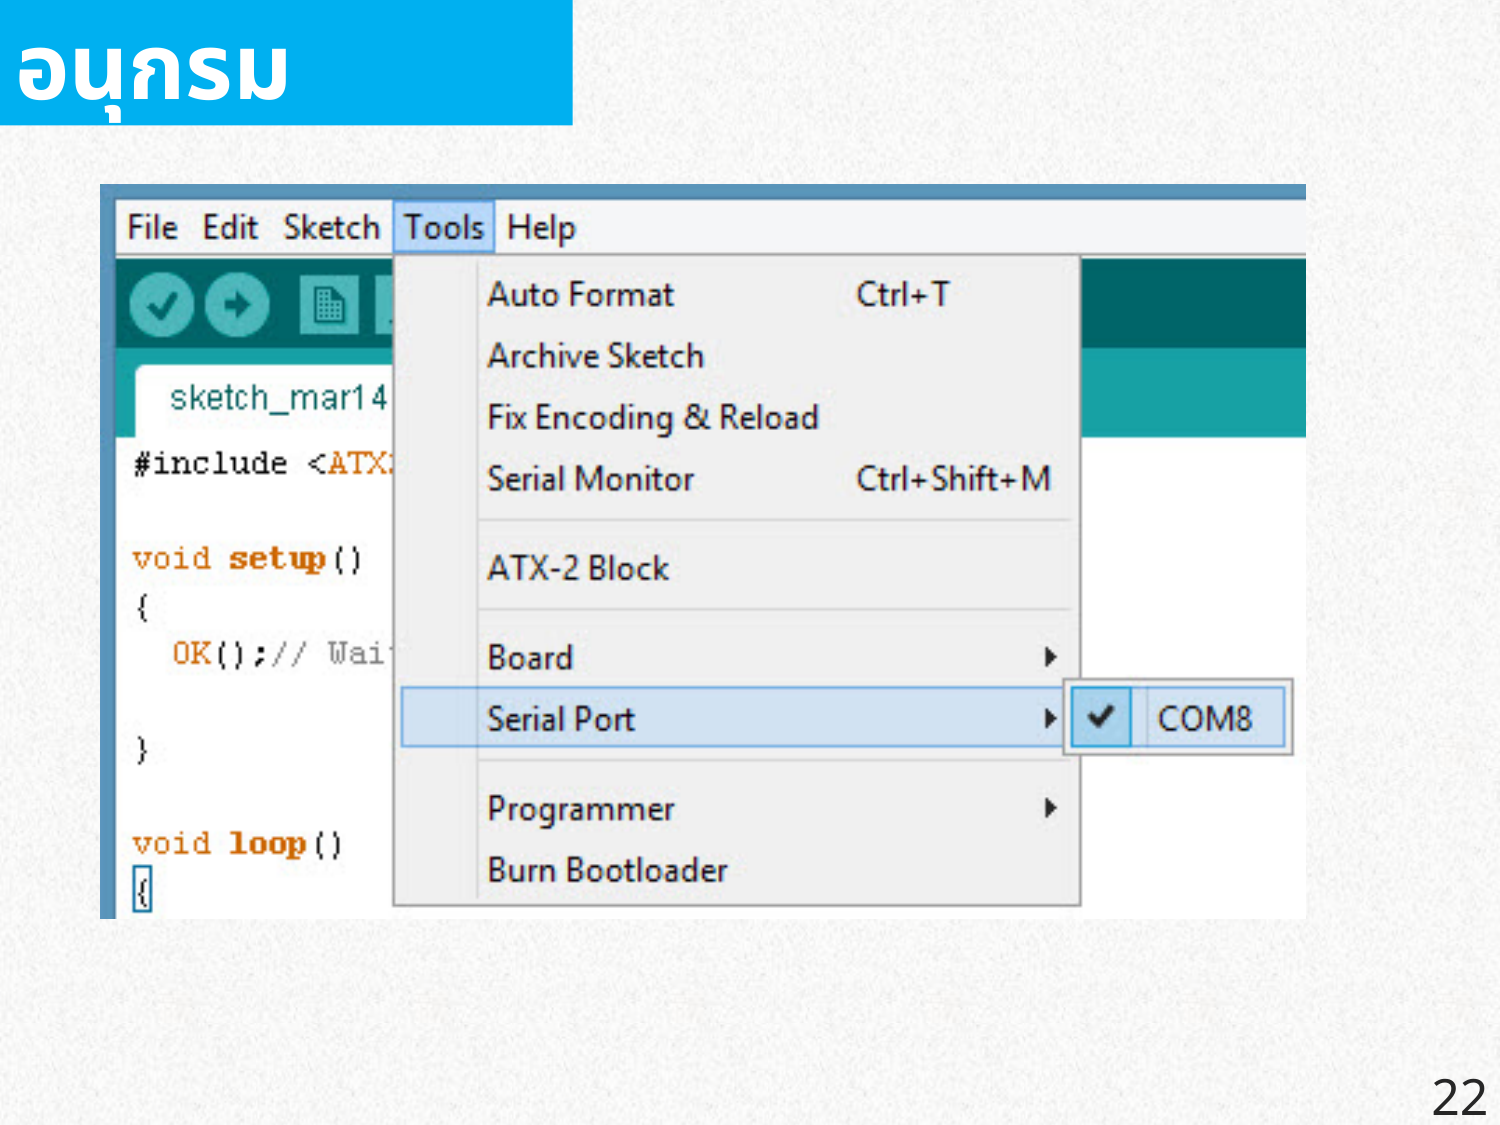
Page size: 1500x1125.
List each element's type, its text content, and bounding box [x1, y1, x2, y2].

slide_number 22 [1378, 1069, 1500, 1125]
picture [99, 183, 1307, 920]
text_box เลือกพอร์ตอนุกรม [0, 0, 573, 126]
